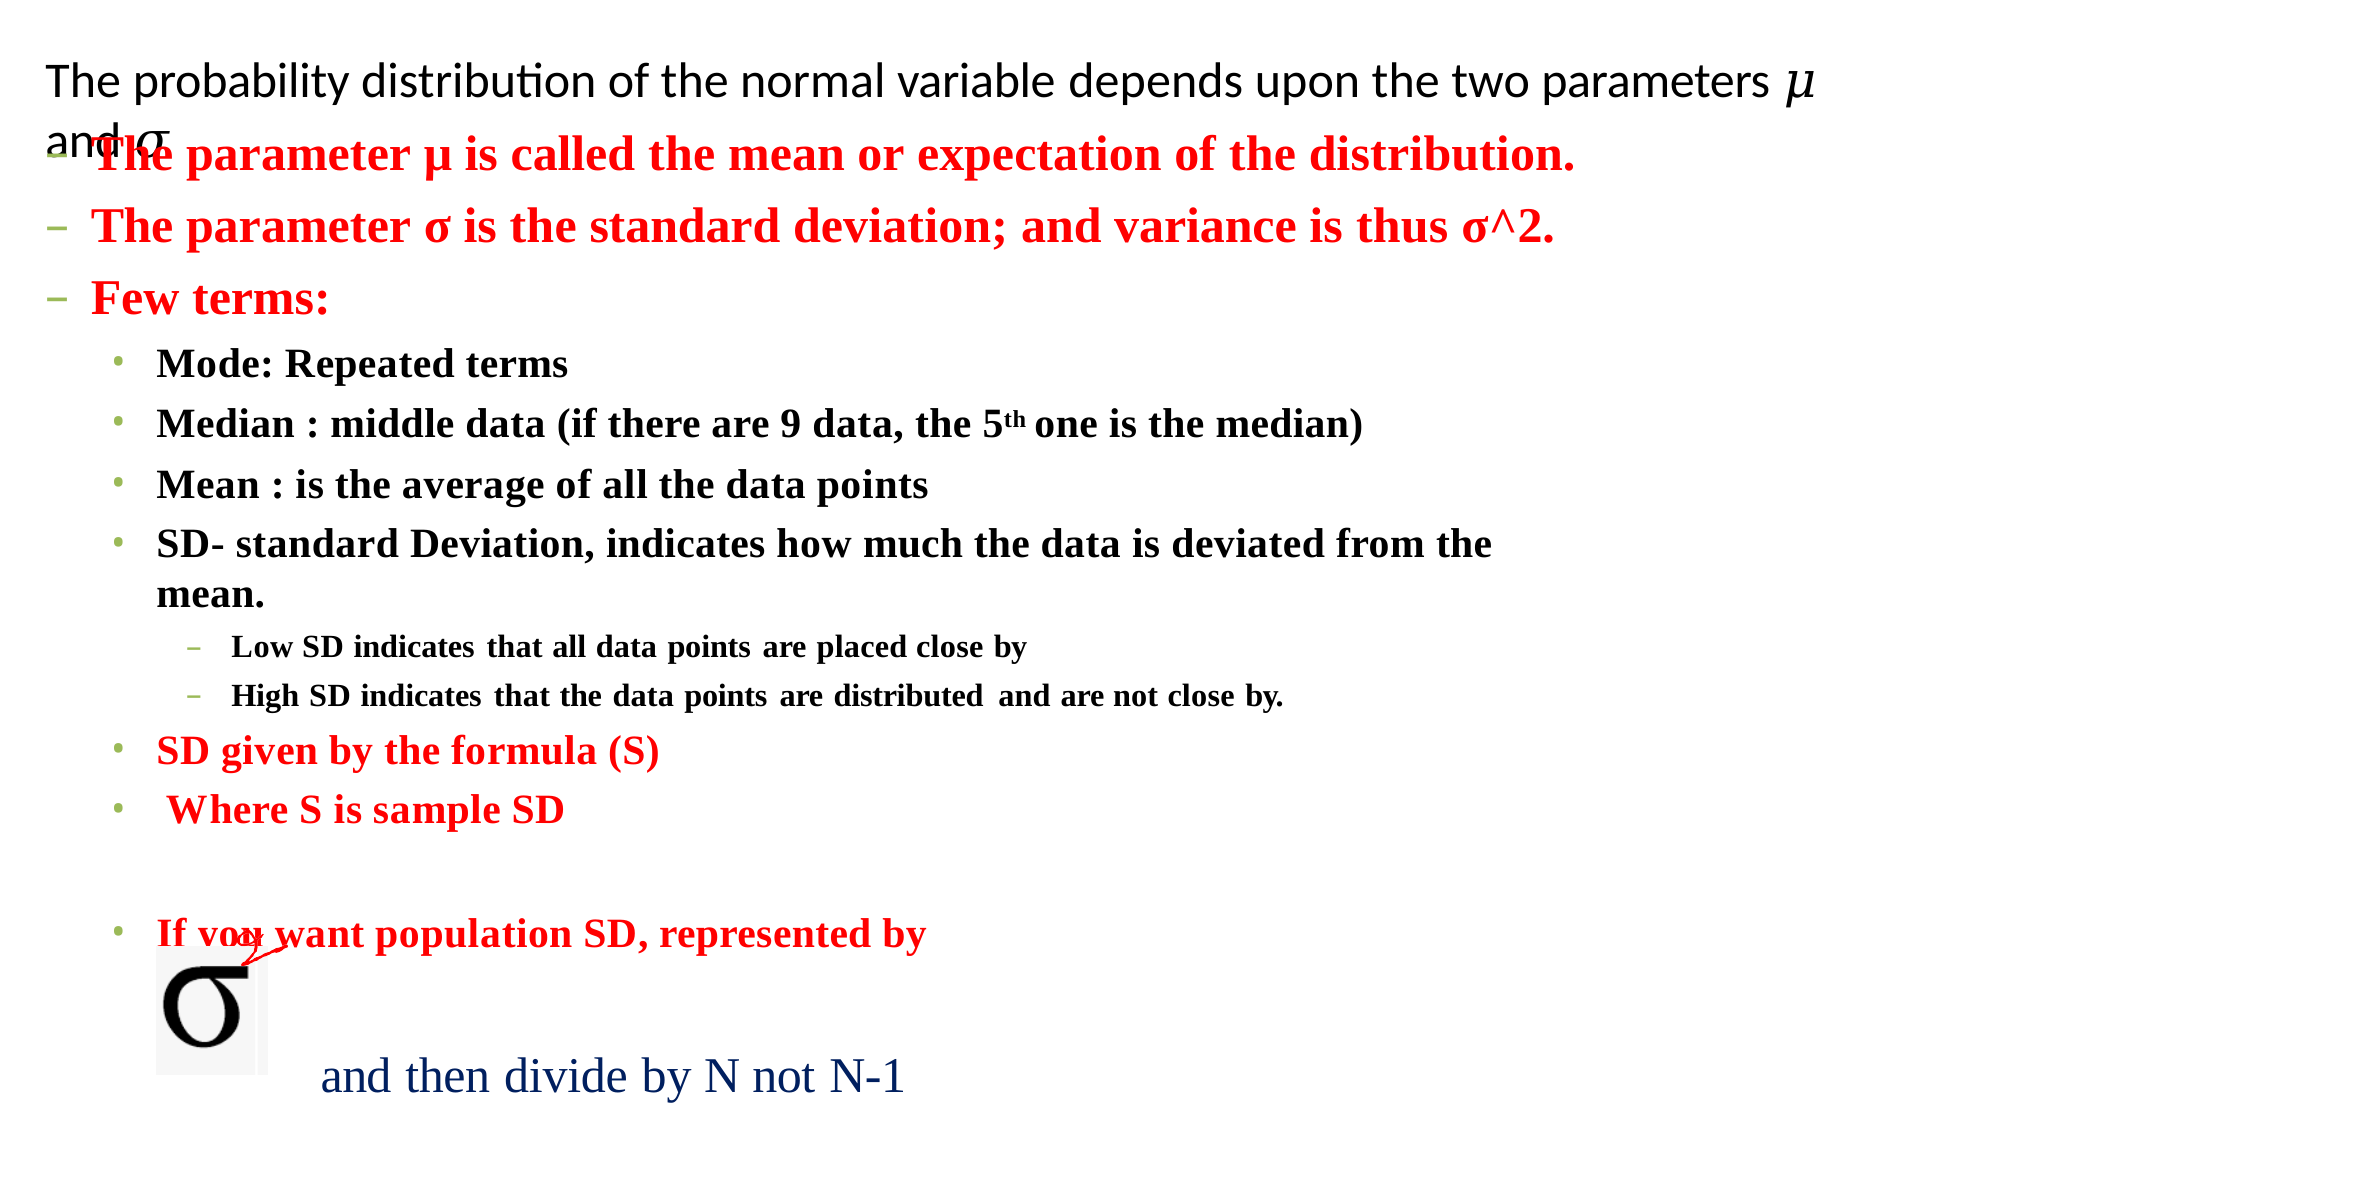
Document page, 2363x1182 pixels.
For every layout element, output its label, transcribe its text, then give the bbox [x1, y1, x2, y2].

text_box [155, 930, 288, 1075]
title The probability distribution of the normal variable depends upon the two parameters 𝜇 and 𝜎 [43, 45, 1946, 245]
text_box The parameter μ is called the mean or expectation of the distribution. The parameter σ is the standard deviation; and variance is thus σ^2. Few terms: Mode: Repeated terms Median : middle data (if there are 9 data, the 5th one is the median) Mean : is the average of all the data points SD- standard Deviation, indicates how much the data is deviated from the mean. Low SD indicates that all data points are placed close by High SD indicates that the data points are distributed and are not close by. SD given by the formula (S) Where S is sample SD If you want population SD, represented by and then divide by N not N-1 [32, 106, 1598, 1102]
